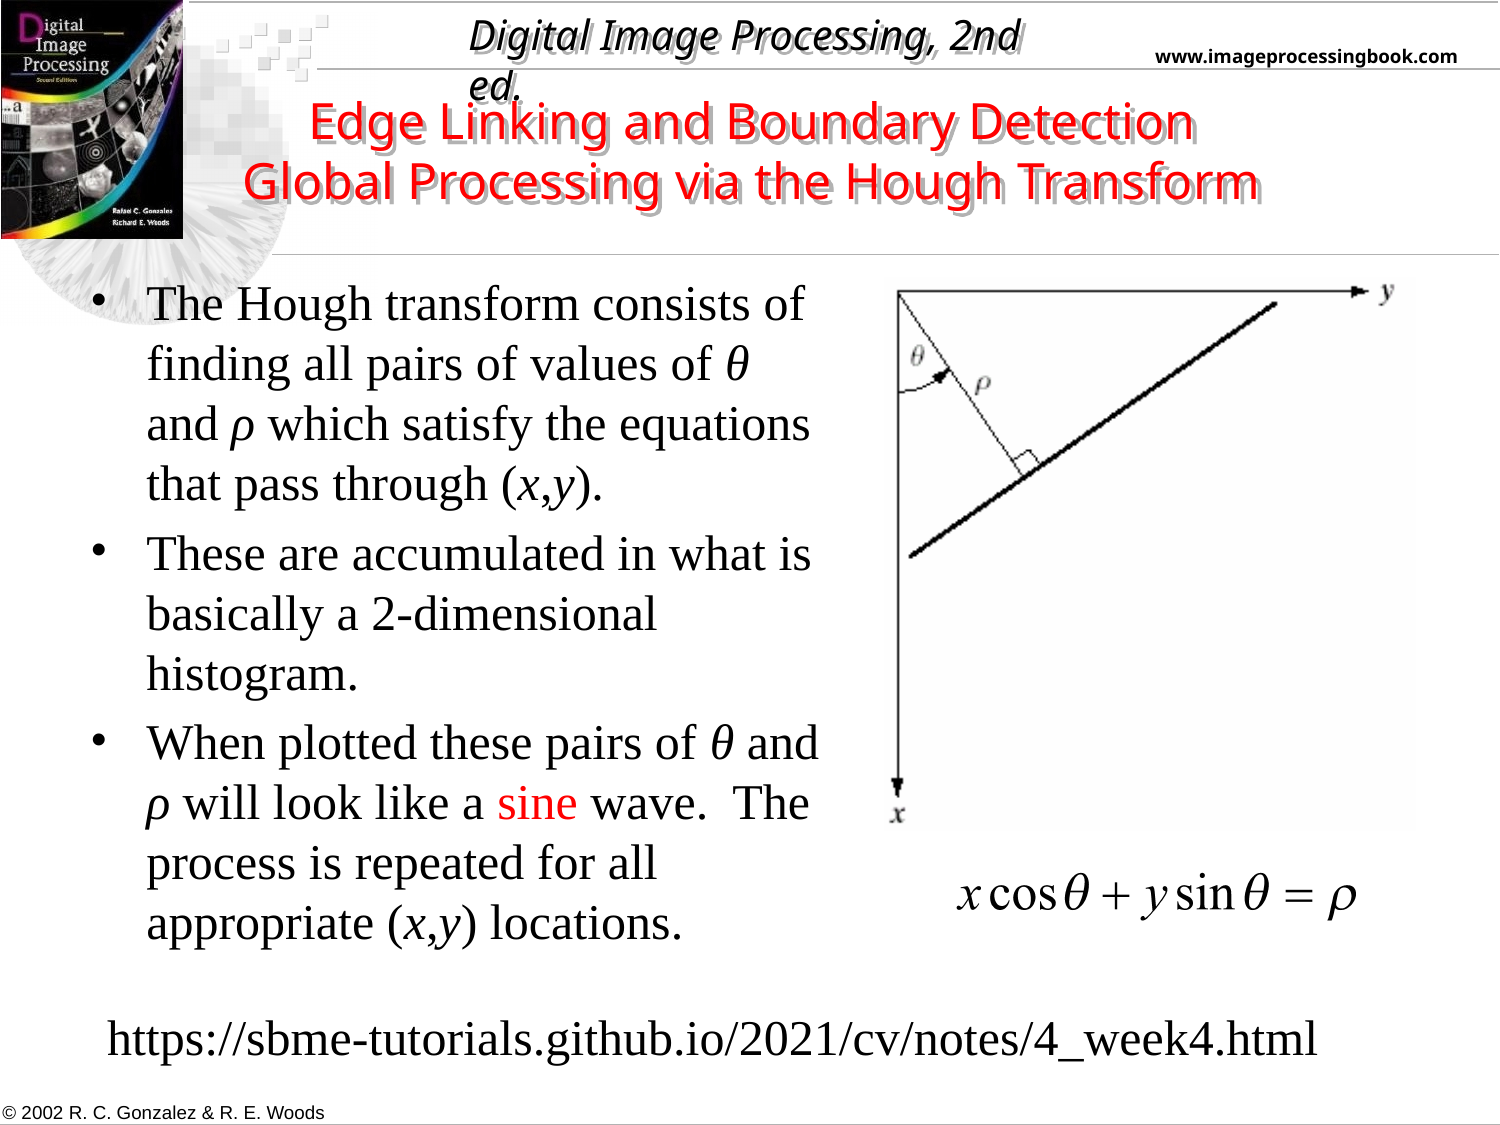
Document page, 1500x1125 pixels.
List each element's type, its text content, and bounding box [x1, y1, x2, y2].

text_box https://sbme-tutorials.github.io/2021/cv/notes/4_week4.html [92, 997, 1441, 1074]
picture [0, 0, 378, 326]
list The Hough transform consists of finding all pairs of values of θ and ρ which satisfy the equations that pass through (x,y). These are accumulated in what is basically a 2-dimensional histogram. When plotted these pairs of θ and ρ will look like a sine wave. The process is repeated for all appropriate (x,y) locations. [75, 262, 841, 1005]
picture [948, 861, 1367, 931]
picture [884, 276, 1416, 831]
text_box Edge Linking and Boundary Detection Global Processing via the Hough Transform [192, 81, 1312, 217]
